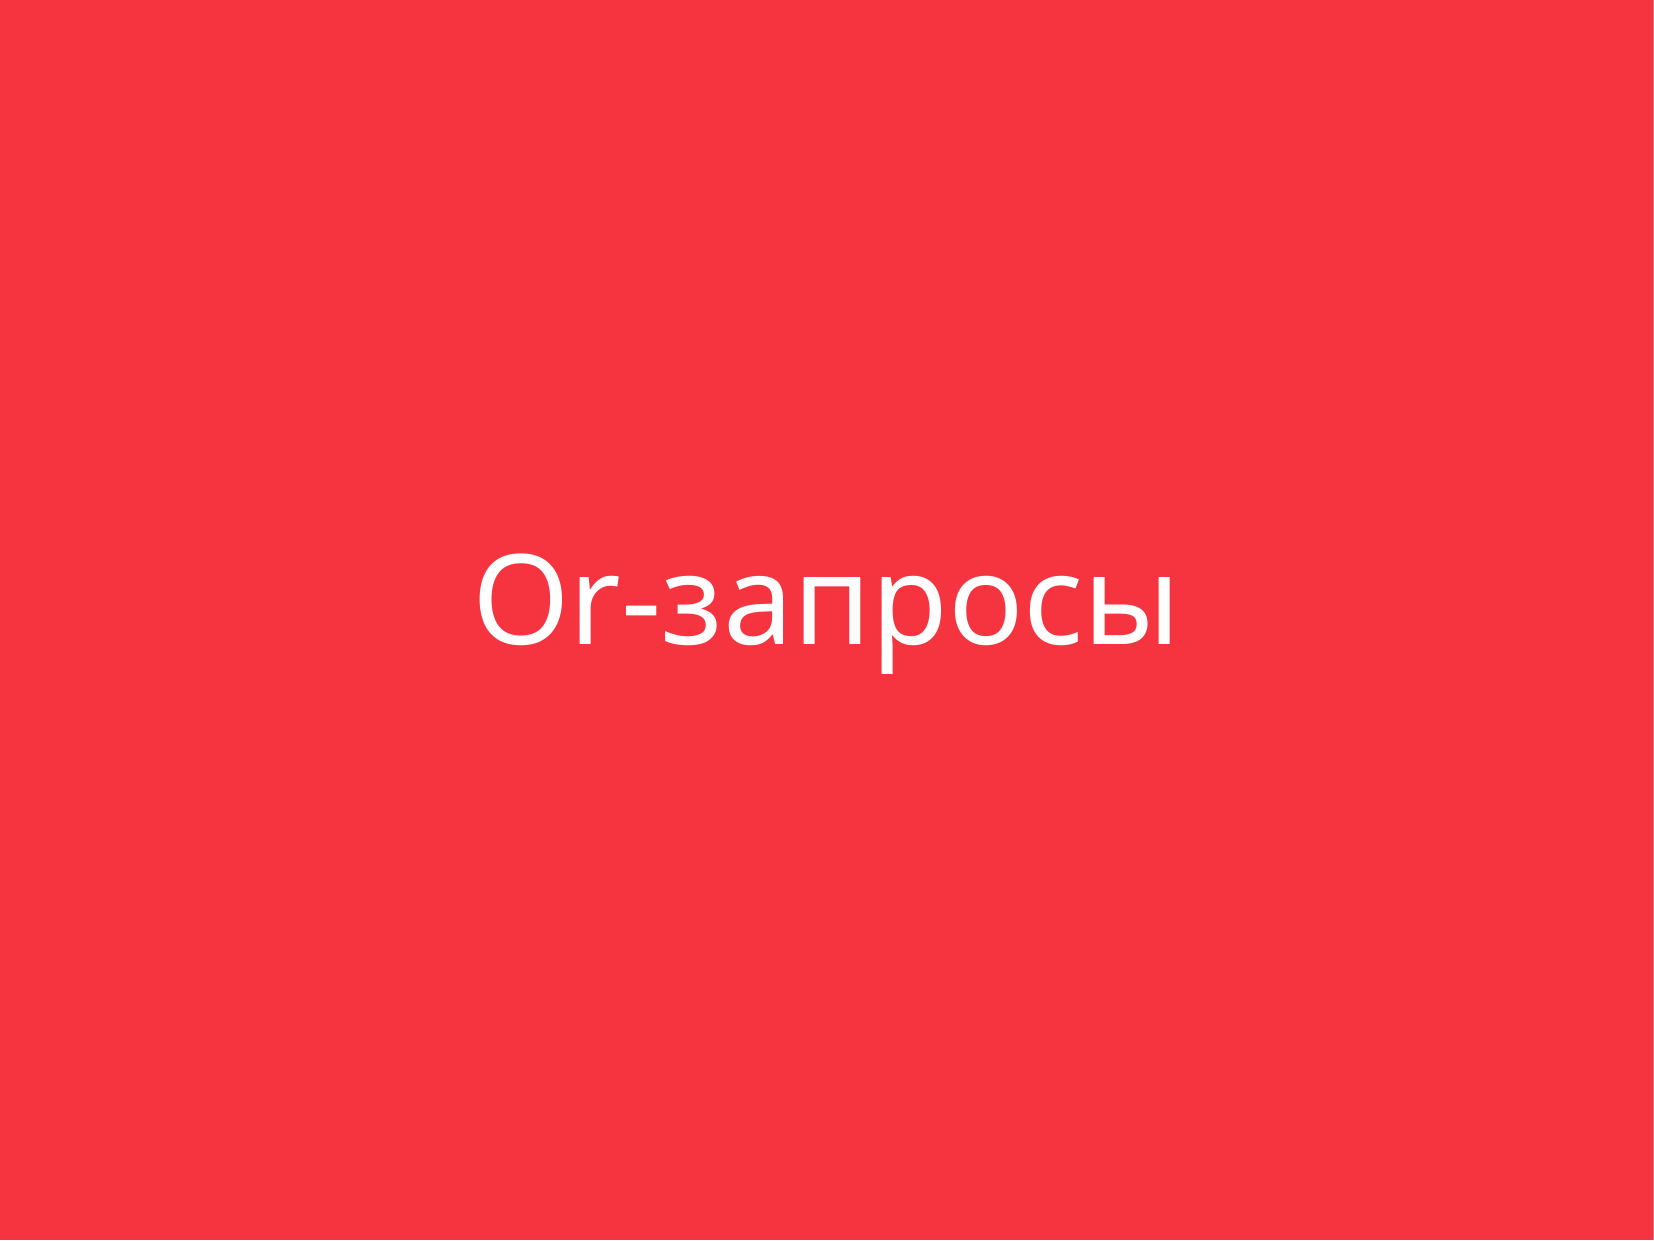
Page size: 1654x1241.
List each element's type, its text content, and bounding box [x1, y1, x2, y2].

text_box Or-запросы [0, 0, 1654, 1189]
